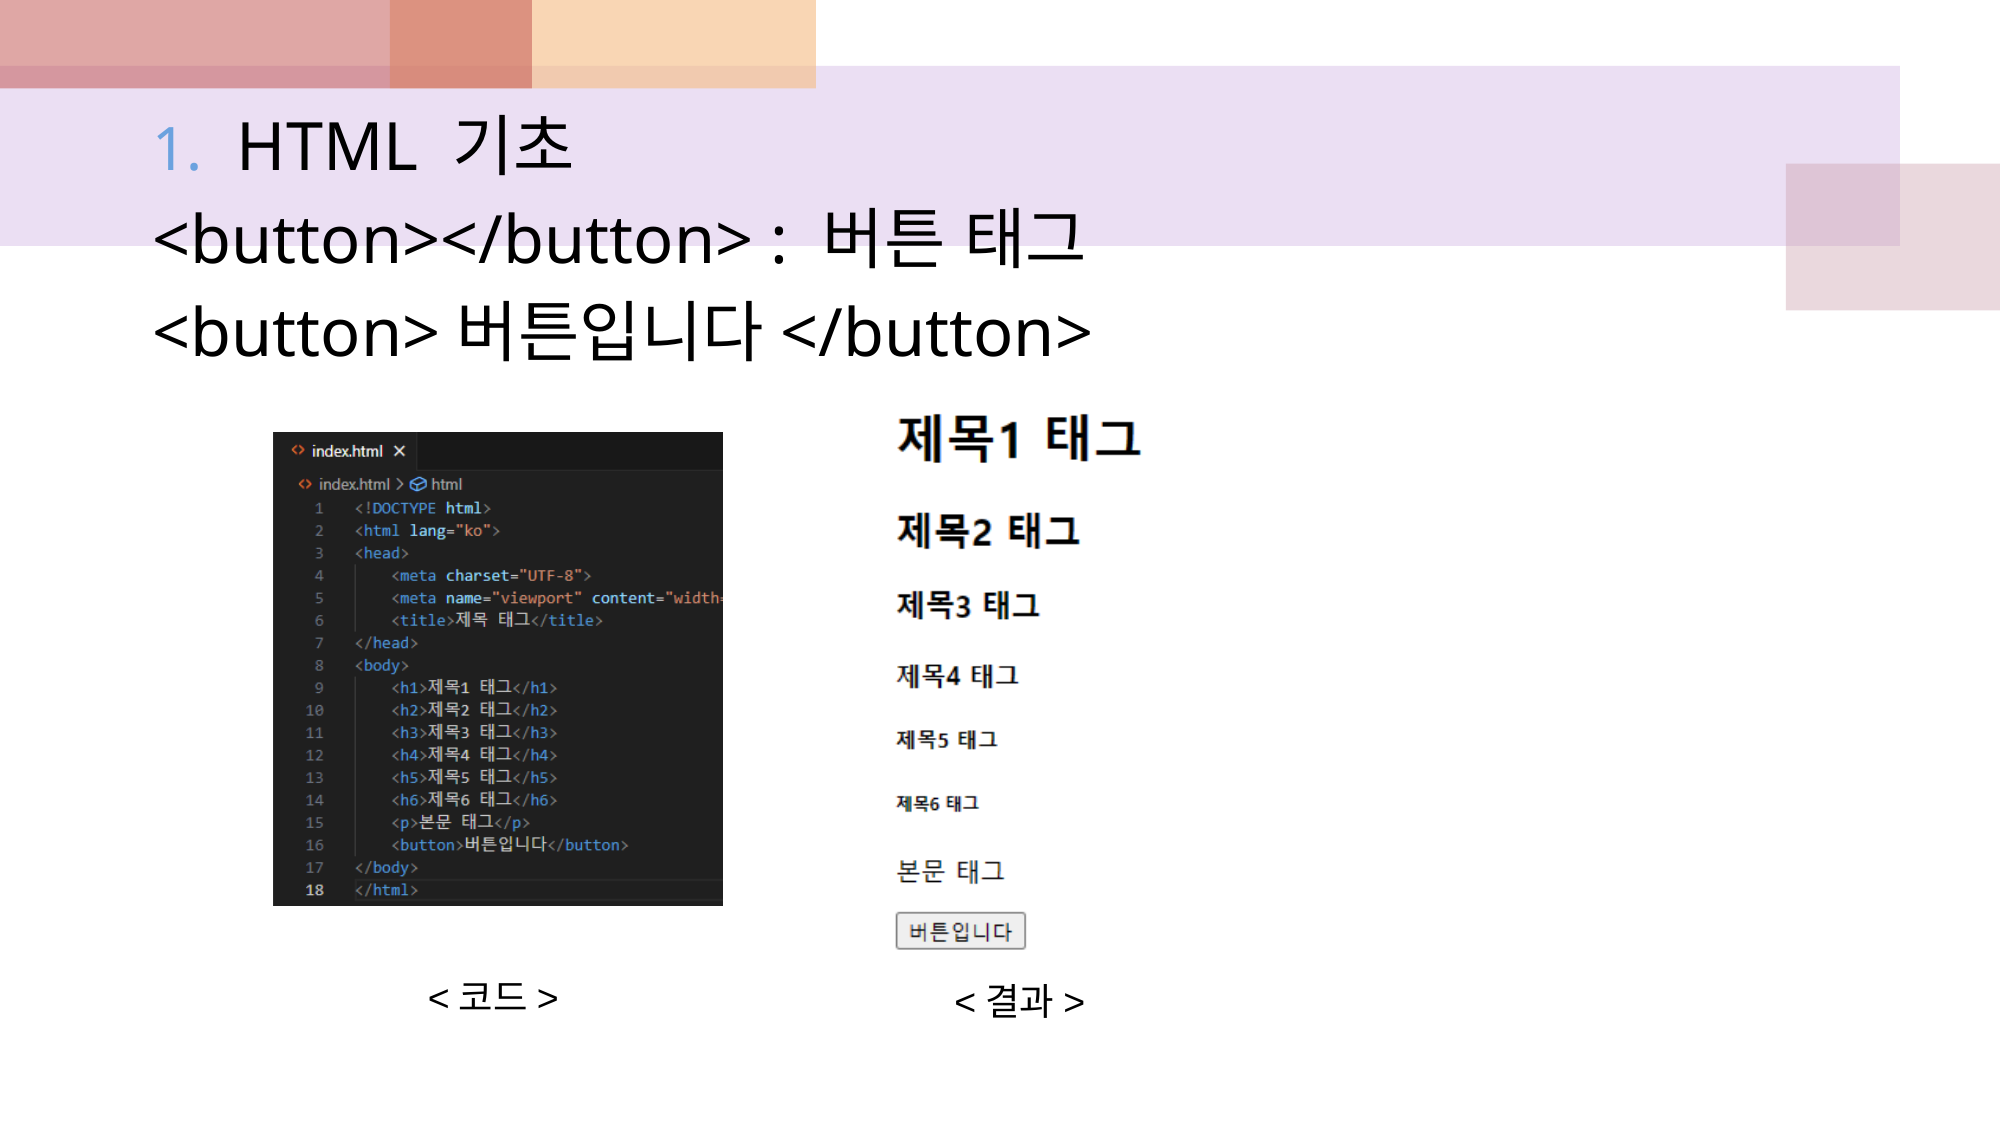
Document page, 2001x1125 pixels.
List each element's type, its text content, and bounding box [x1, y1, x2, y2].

text_box <결과> [939, 998, 1162, 1031]
list HTML 기초 <button></button> : 버튼 태그 <button>버튼입니다</button> [137, 95, 1863, 1058]
picture [893, 391, 1209, 989]
picture [273, 432, 723, 906]
text_box <코드> [413, 966, 636, 1027]
